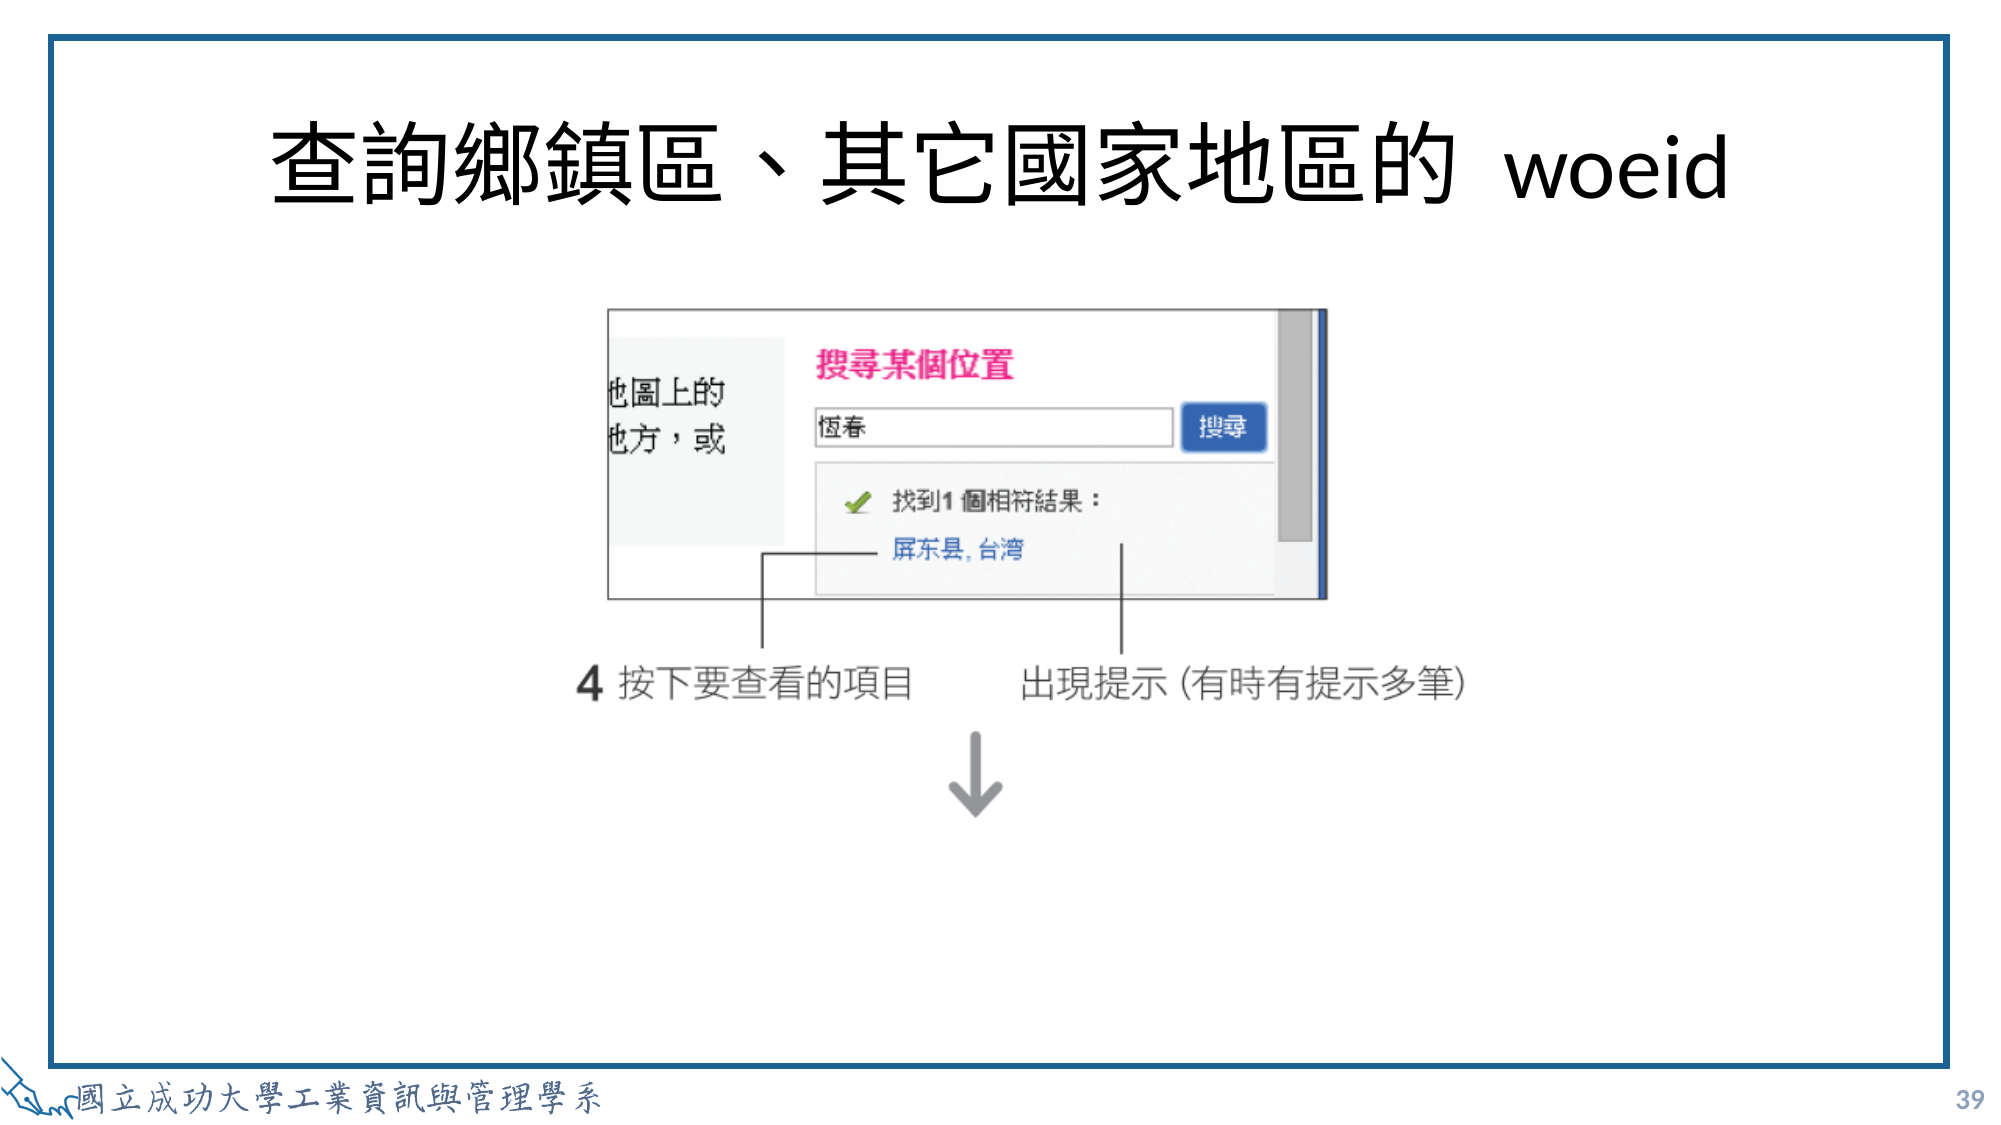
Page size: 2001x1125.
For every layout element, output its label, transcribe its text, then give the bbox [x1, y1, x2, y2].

picture [531, 301, 1469, 824]
slide_number 39 [1550, 1067, 2000, 1125]
title 查詢鄉鎮區、其它國家地區的 woeid [137, 59, 1863, 278]
picture [0, 1049, 80, 1125]
